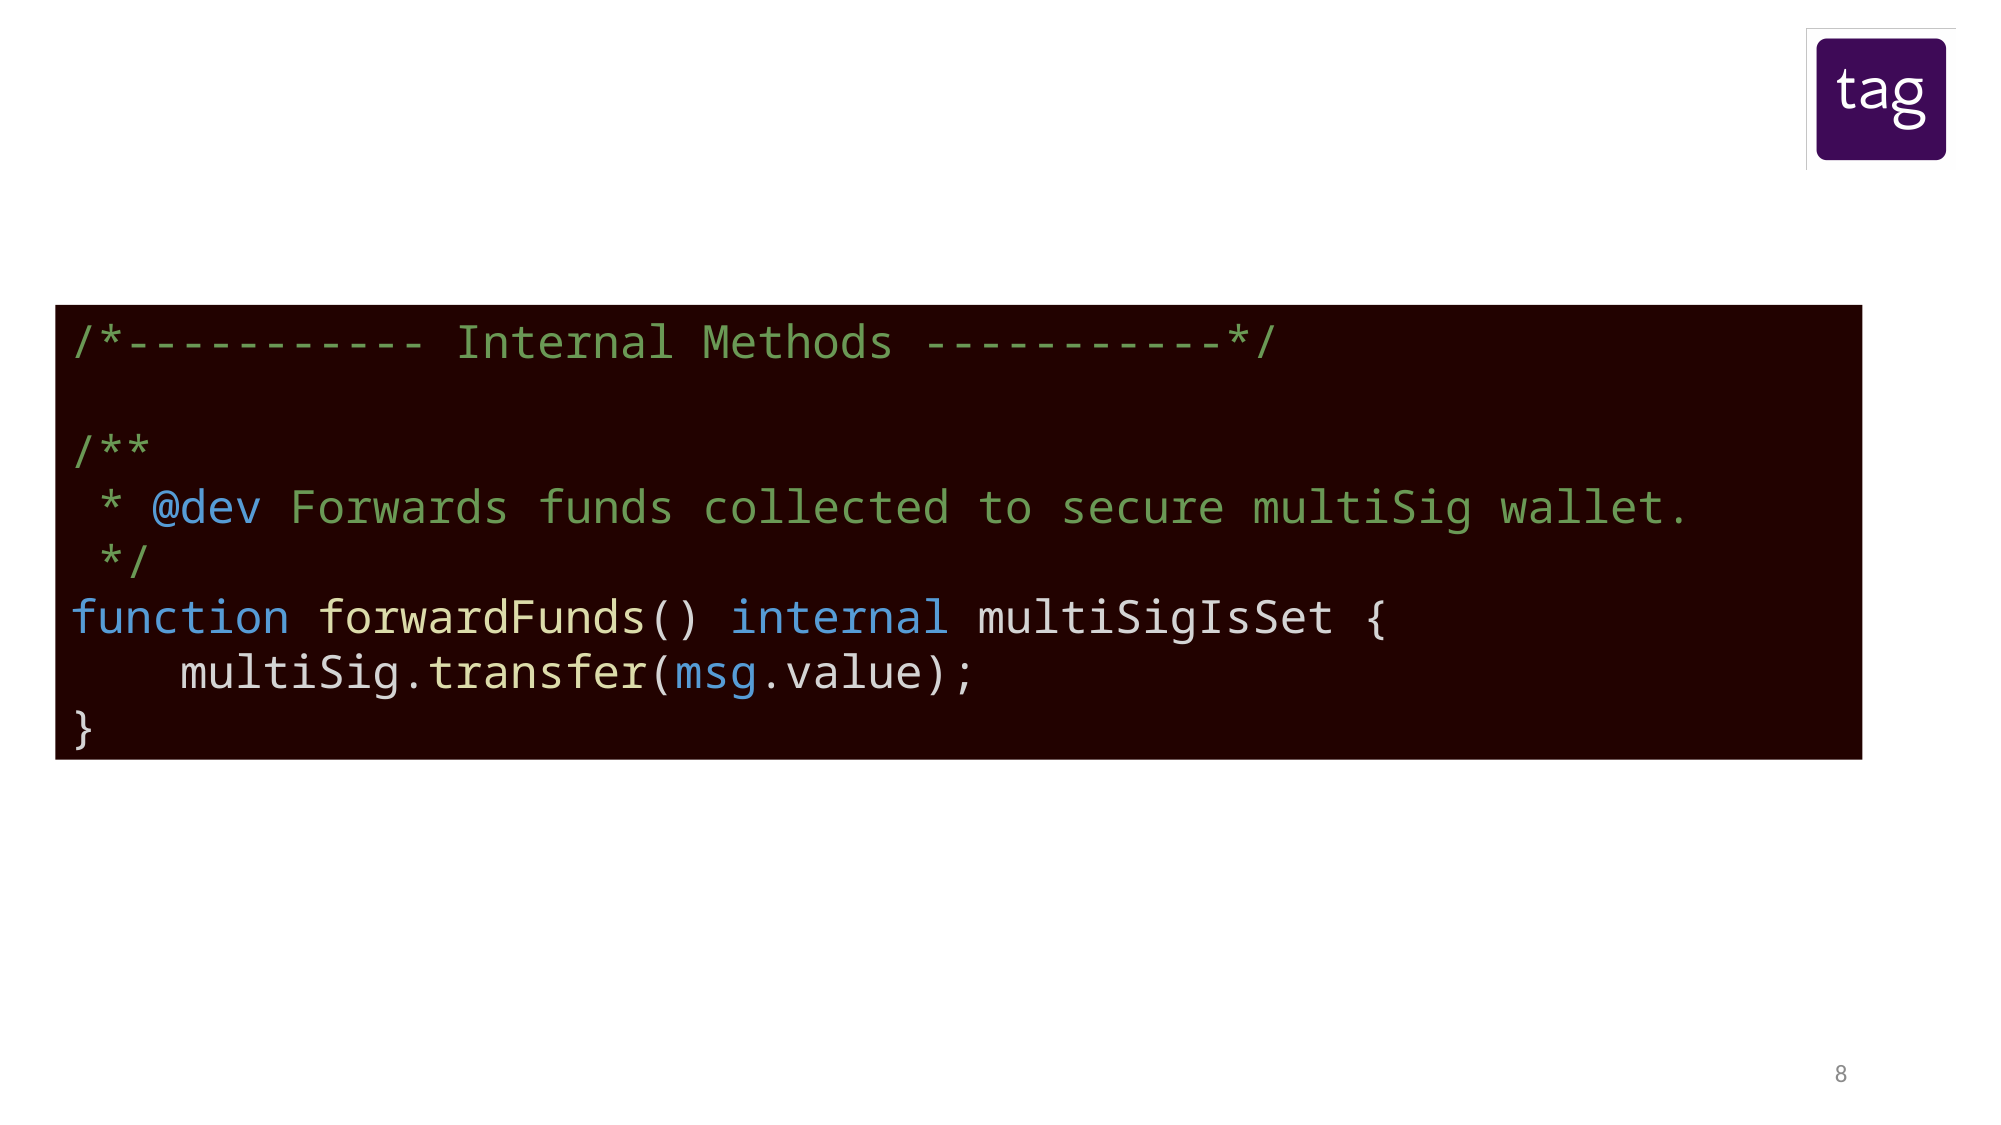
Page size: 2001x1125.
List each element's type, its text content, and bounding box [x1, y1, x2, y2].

text_box /*----------- Internal Methods -----------*/ /** * @dev Forwards funds collected to secure multiSig wallet. */ function forwardFunds() internal multiSigIsSet { multiSig.transfer(msg.value); } [55, 304, 1863, 760]
picture [1806, 28, 1956, 170]
slide_number 8 [1412, 1042, 1863, 1103]
